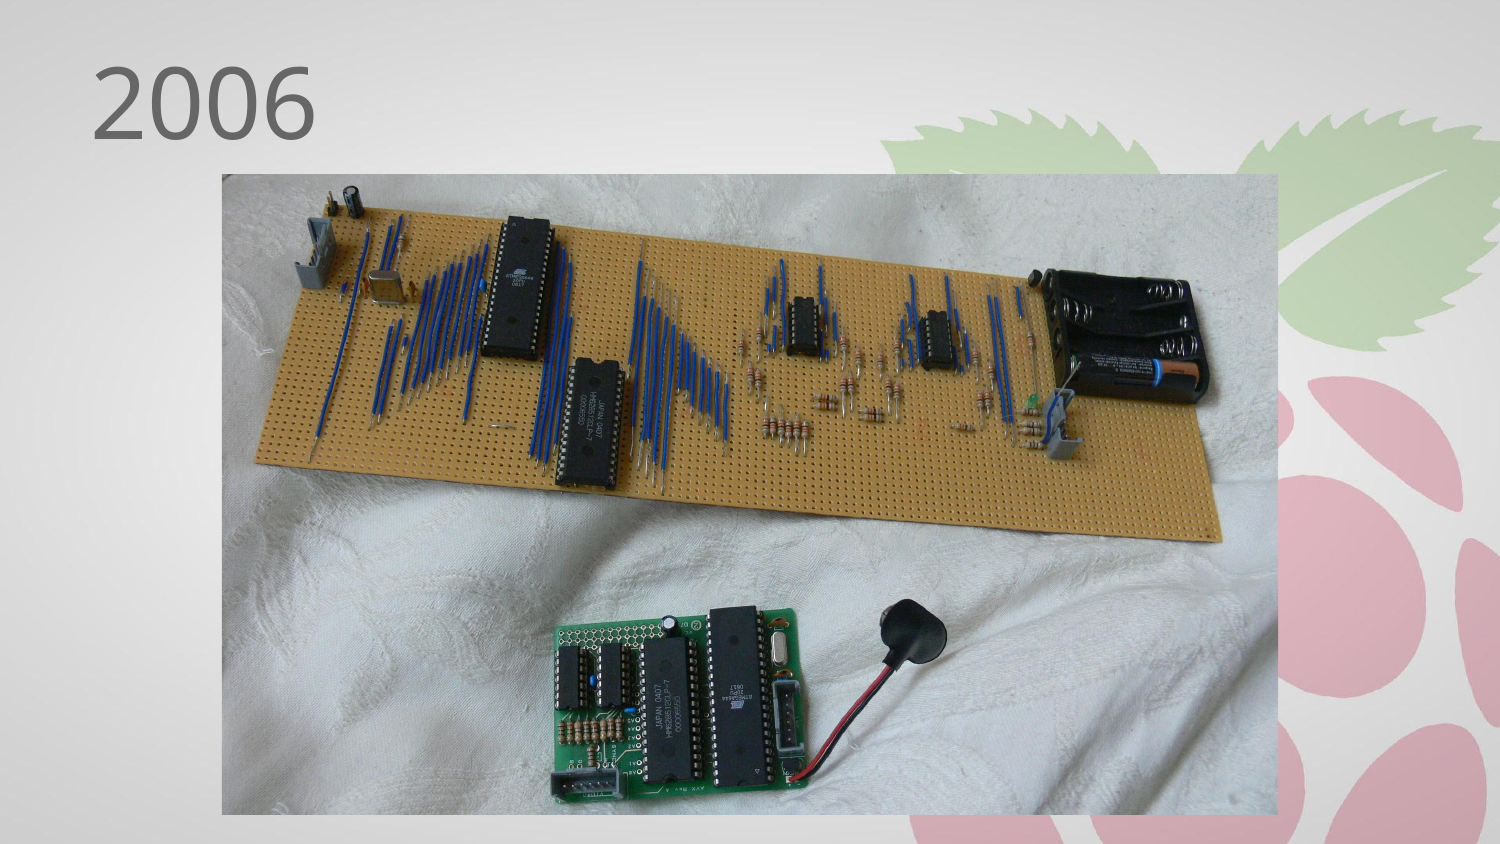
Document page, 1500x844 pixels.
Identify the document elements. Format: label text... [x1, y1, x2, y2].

picture [0, 0, 1500, 844]
title 2006 [75, 33, 1425, 175]
